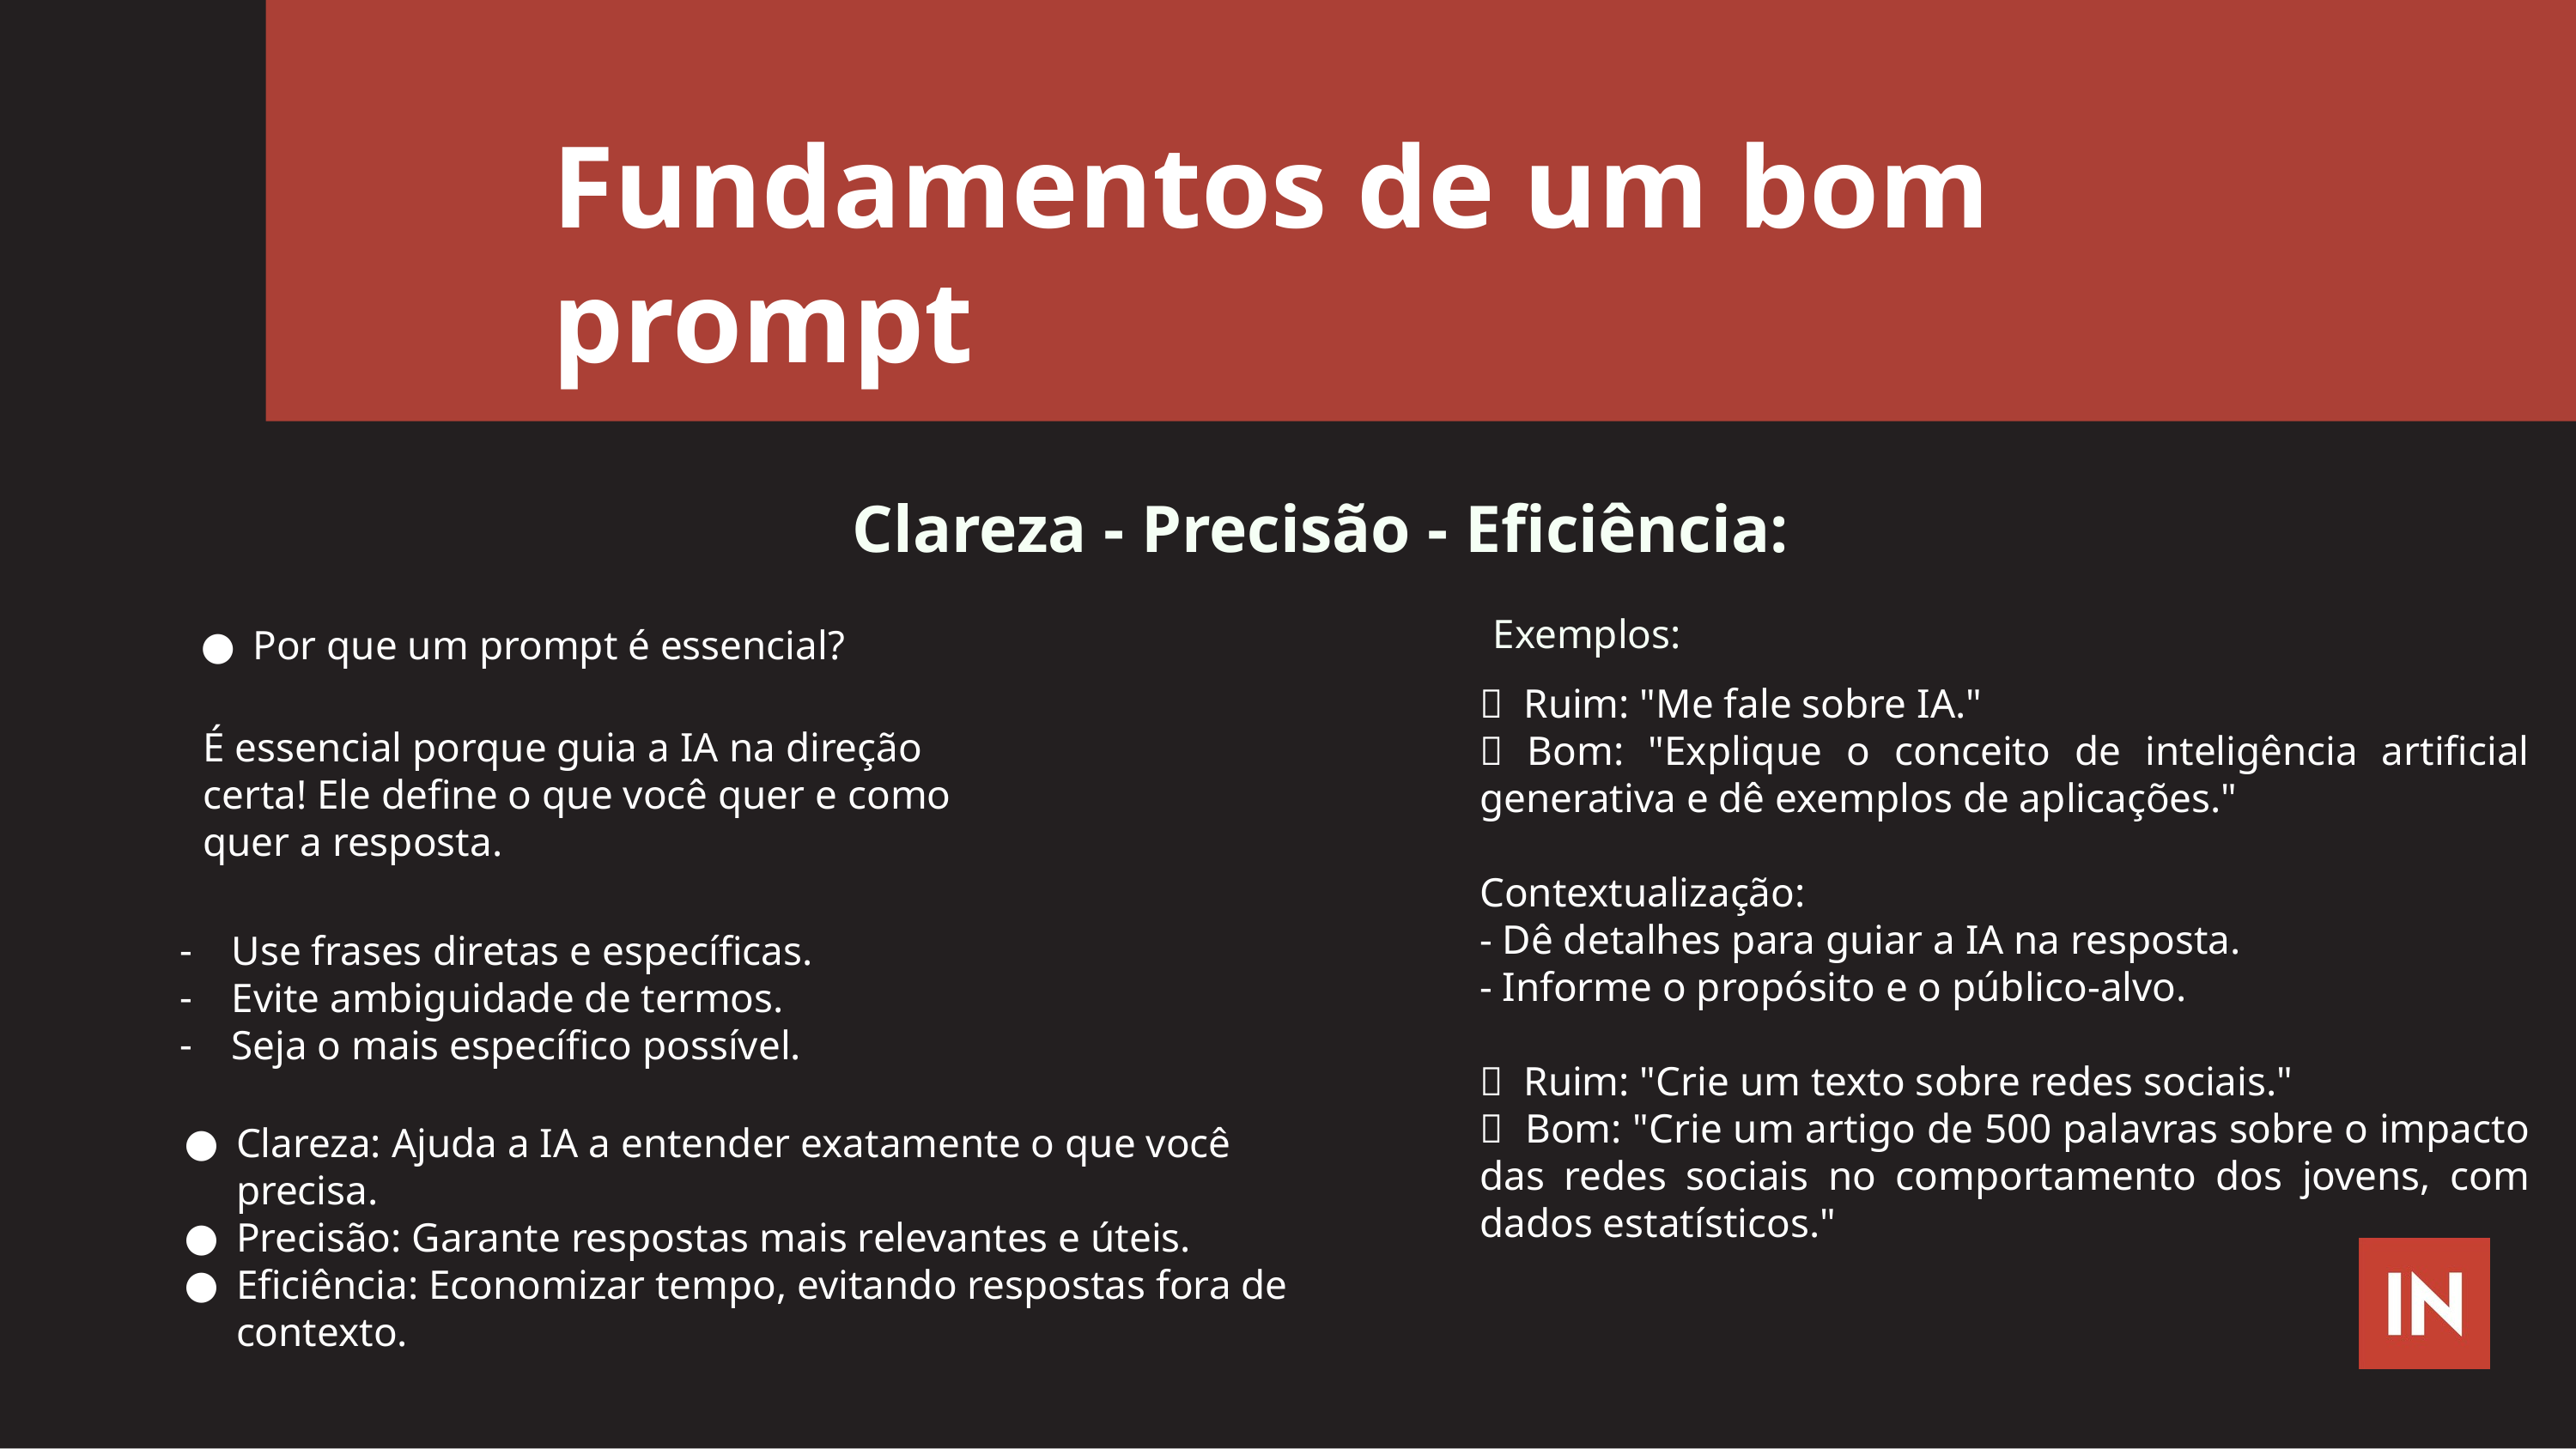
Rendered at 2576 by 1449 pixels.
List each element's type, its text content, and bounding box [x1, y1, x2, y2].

text_box Por que um prompt é essencial? [175, 607, 1375, 681]
text_box Exemplos: [1491, 607, 1978, 657]
text_box É essencial porque guia a IA na direção certa! Ele define o que você quer e como quer a resposta. [190, 710, 1047, 878]
text_box Use frases diretas e específicas. Evite ambiguidade de termos. Seja o mais específico possível. [167, 915, 962, 1068]
text_box Clareza - Precisão - Eficiência: [793, 474, 1847, 566]
text_box ❌ Ruim: "Me fale sobre IA." ✅ Bom: "Explique o conceito de inteligência artificial generativa e dê exemplos de aplicações." Contextualização: - Dê detalhes para guiar a IA na resposta. - Informe o propósito e o público-alvo. ❌ Ruim: "Crie um texto sobre redes sociais." ✅ Bom: "Crie um artigo de 500 palavras sobre o impacto das redes sociais no comportamento dos jovens, com dados estatísticos." [1478, 668, 2530, 1293]
text_box Clareza: Ajuda a IA a entender exatamente o que você precisa. Precisão: Garante respostas mais relevantes e úteis. Eficiência: Economizar tempo, evitando respostas fora de contexto. [159, 1105, 1358, 1367]
text_box [265, 0, 2576, 421]
picture [2359, 1238, 2490, 1369]
title Fundamentos de um bom prompt [0, 113, 2311, 386]
